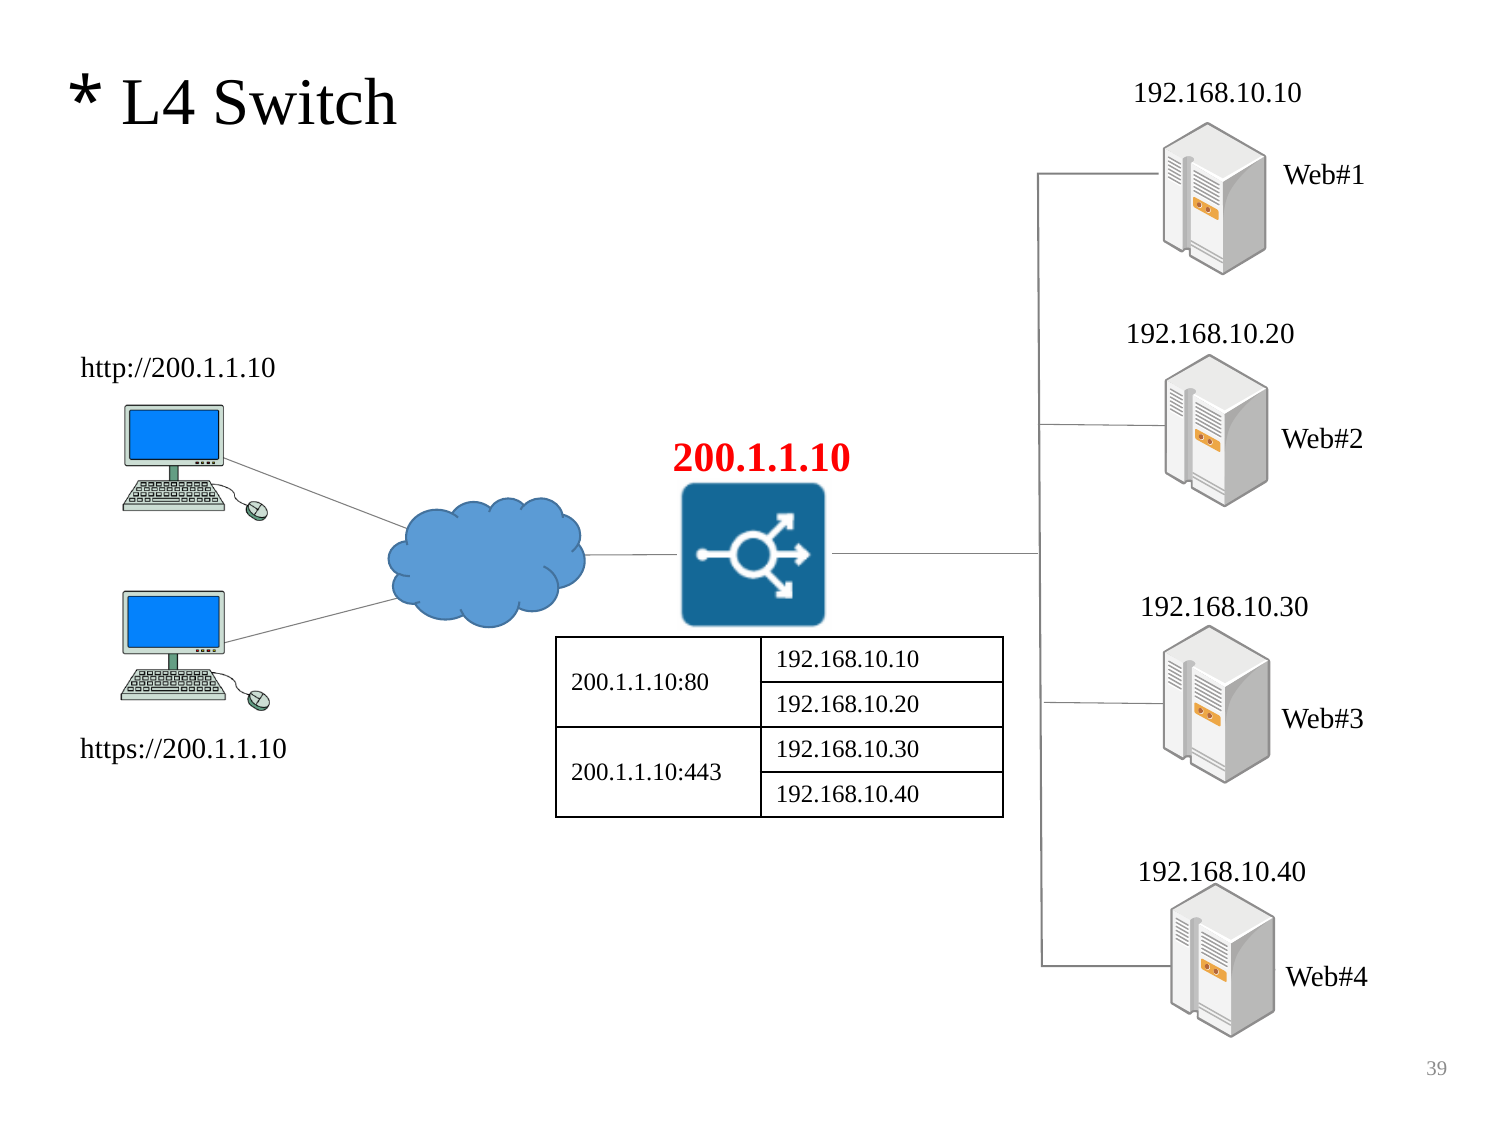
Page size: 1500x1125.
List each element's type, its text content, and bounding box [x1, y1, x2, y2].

picture [122, 404, 268, 521]
text_box Web#3 [1271, 692, 1380, 742]
picture [677, 478, 832, 631]
slide_number 39 [1124, 1037, 1463, 1097]
text_box https://200.1.1.10 [65, 722, 303, 773]
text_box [178, 440, 461, 550]
picture [1162, 624, 1271, 784]
picture [119, 590, 270, 711]
text_box Web#4 [1276, 950, 1384, 1000]
text_box Web#1 [1280, 147, 1381, 198]
picture [1164, 354, 1269, 508]
text_box * L4 Switch [35, 56, 1280, 571]
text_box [194, 577, 477, 651]
text_box 192.168.10.20 [1280, 306, 1311, 357]
picture [1170, 882, 1276, 1038]
table_header 192.168.10.10 [762, 638, 1002, 681]
table_cell 192.168.10.40 [762, 773, 1002, 816]
table_cell 192.168.10.20 [762, 683, 1002, 726]
table_header 200.1.1.10:80 [557, 638, 760, 726]
table_cell 192.168.10.30 [762, 728, 1002, 771]
table_cell 200.1.1.10:443 [557, 728, 760, 816]
text_box Web#2 [1280, 412, 1379, 462]
text_box 192.168.10.30 [1125, 579, 1325, 630]
text_box [392, 571, 584, 629]
text_box [1038, 571, 1257, 968]
picture [1162, 122, 1267, 276]
text_box 192.168.10.40 [1122, 845, 1322, 895]
text_box 192.168.10.10 [1280, 65, 1318, 116]
